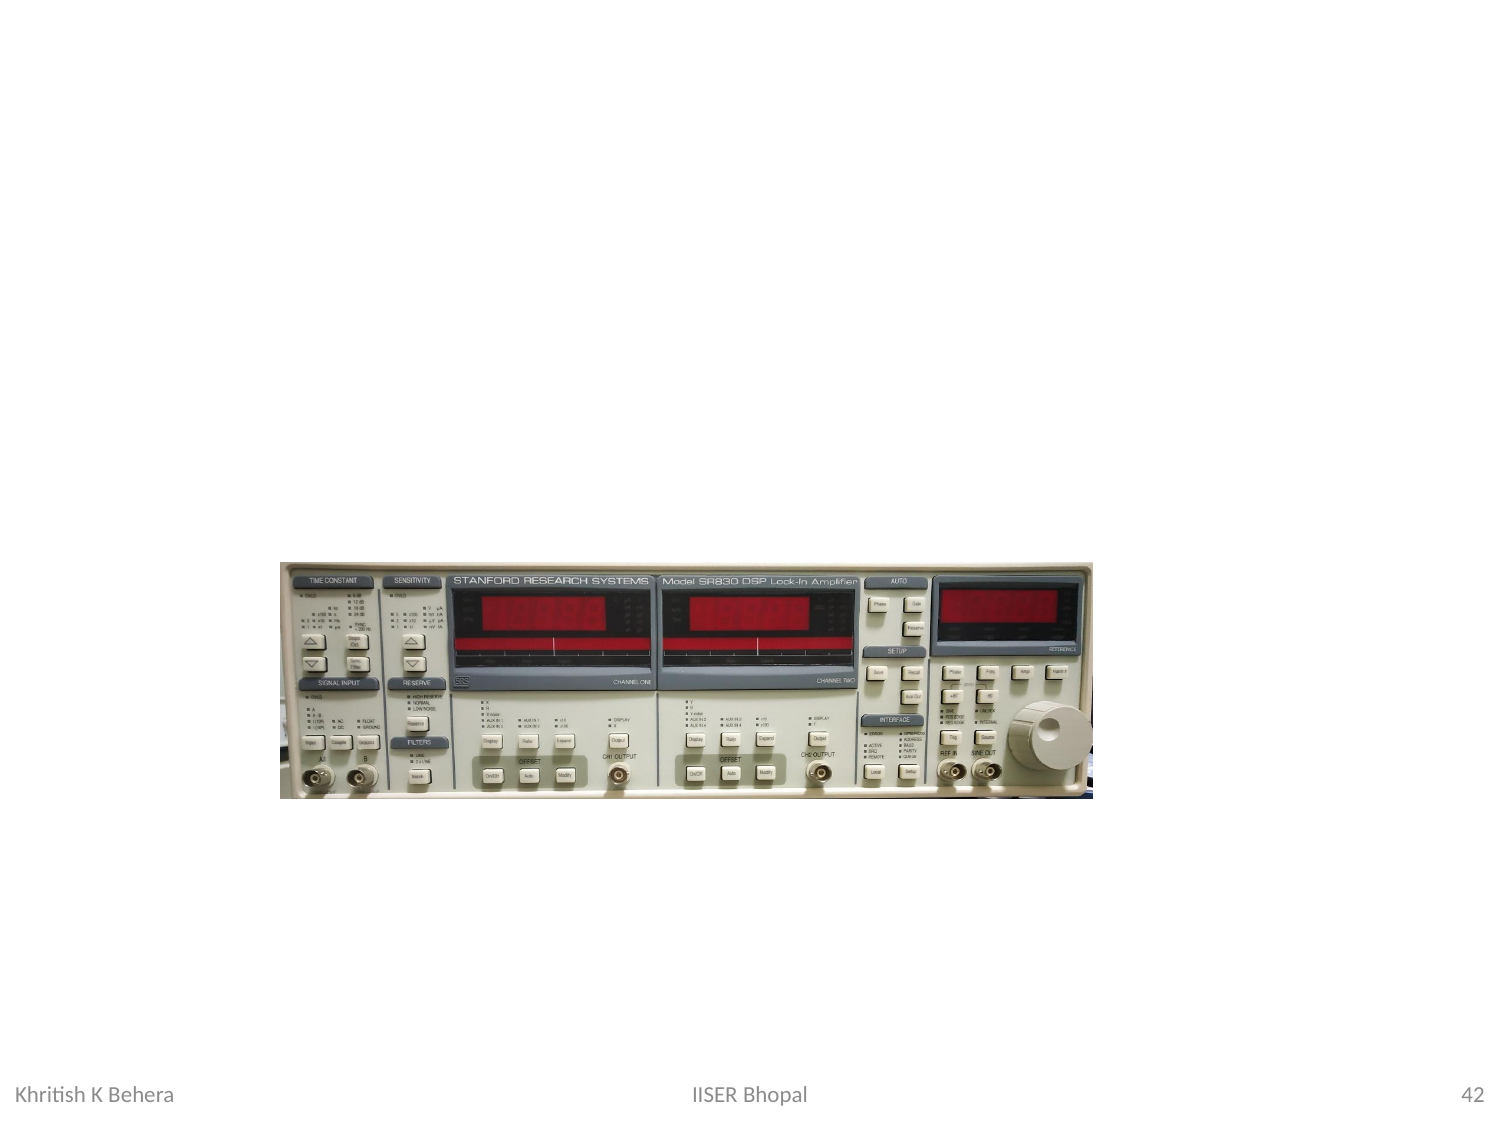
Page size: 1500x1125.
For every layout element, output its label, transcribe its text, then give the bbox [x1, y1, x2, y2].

footer IISER Bhopal [496, 1063, 1004, 1124]
slide_number Khritish K Behera [0, 1063, 338, 1124]
slide_number 42 [1162, 1063, 1500, 1124]
picture [280, 562, 1093, 799]
